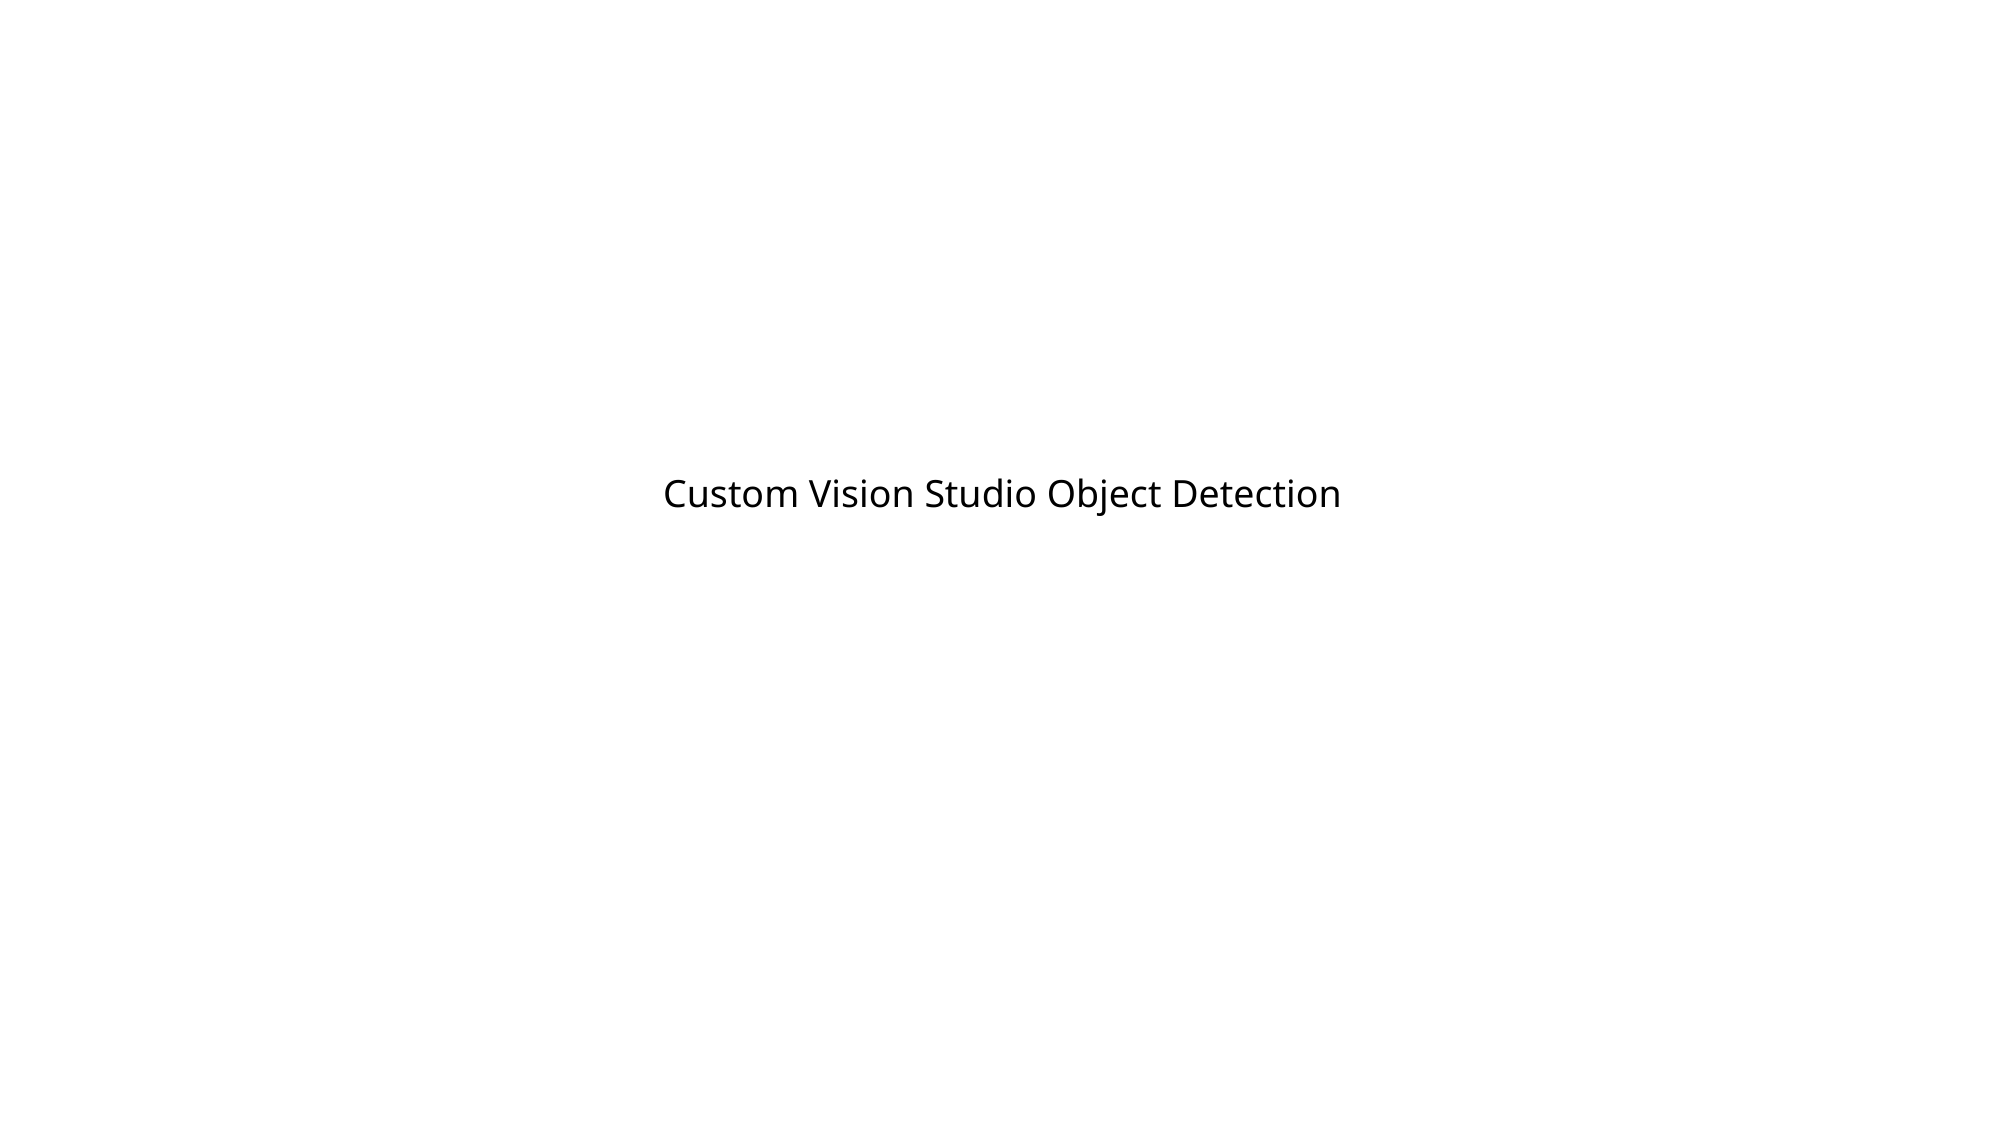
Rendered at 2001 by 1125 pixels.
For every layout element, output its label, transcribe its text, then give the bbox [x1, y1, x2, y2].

text_box Custom Vision Studio Object Detection [648, 462, 1358, 523]
